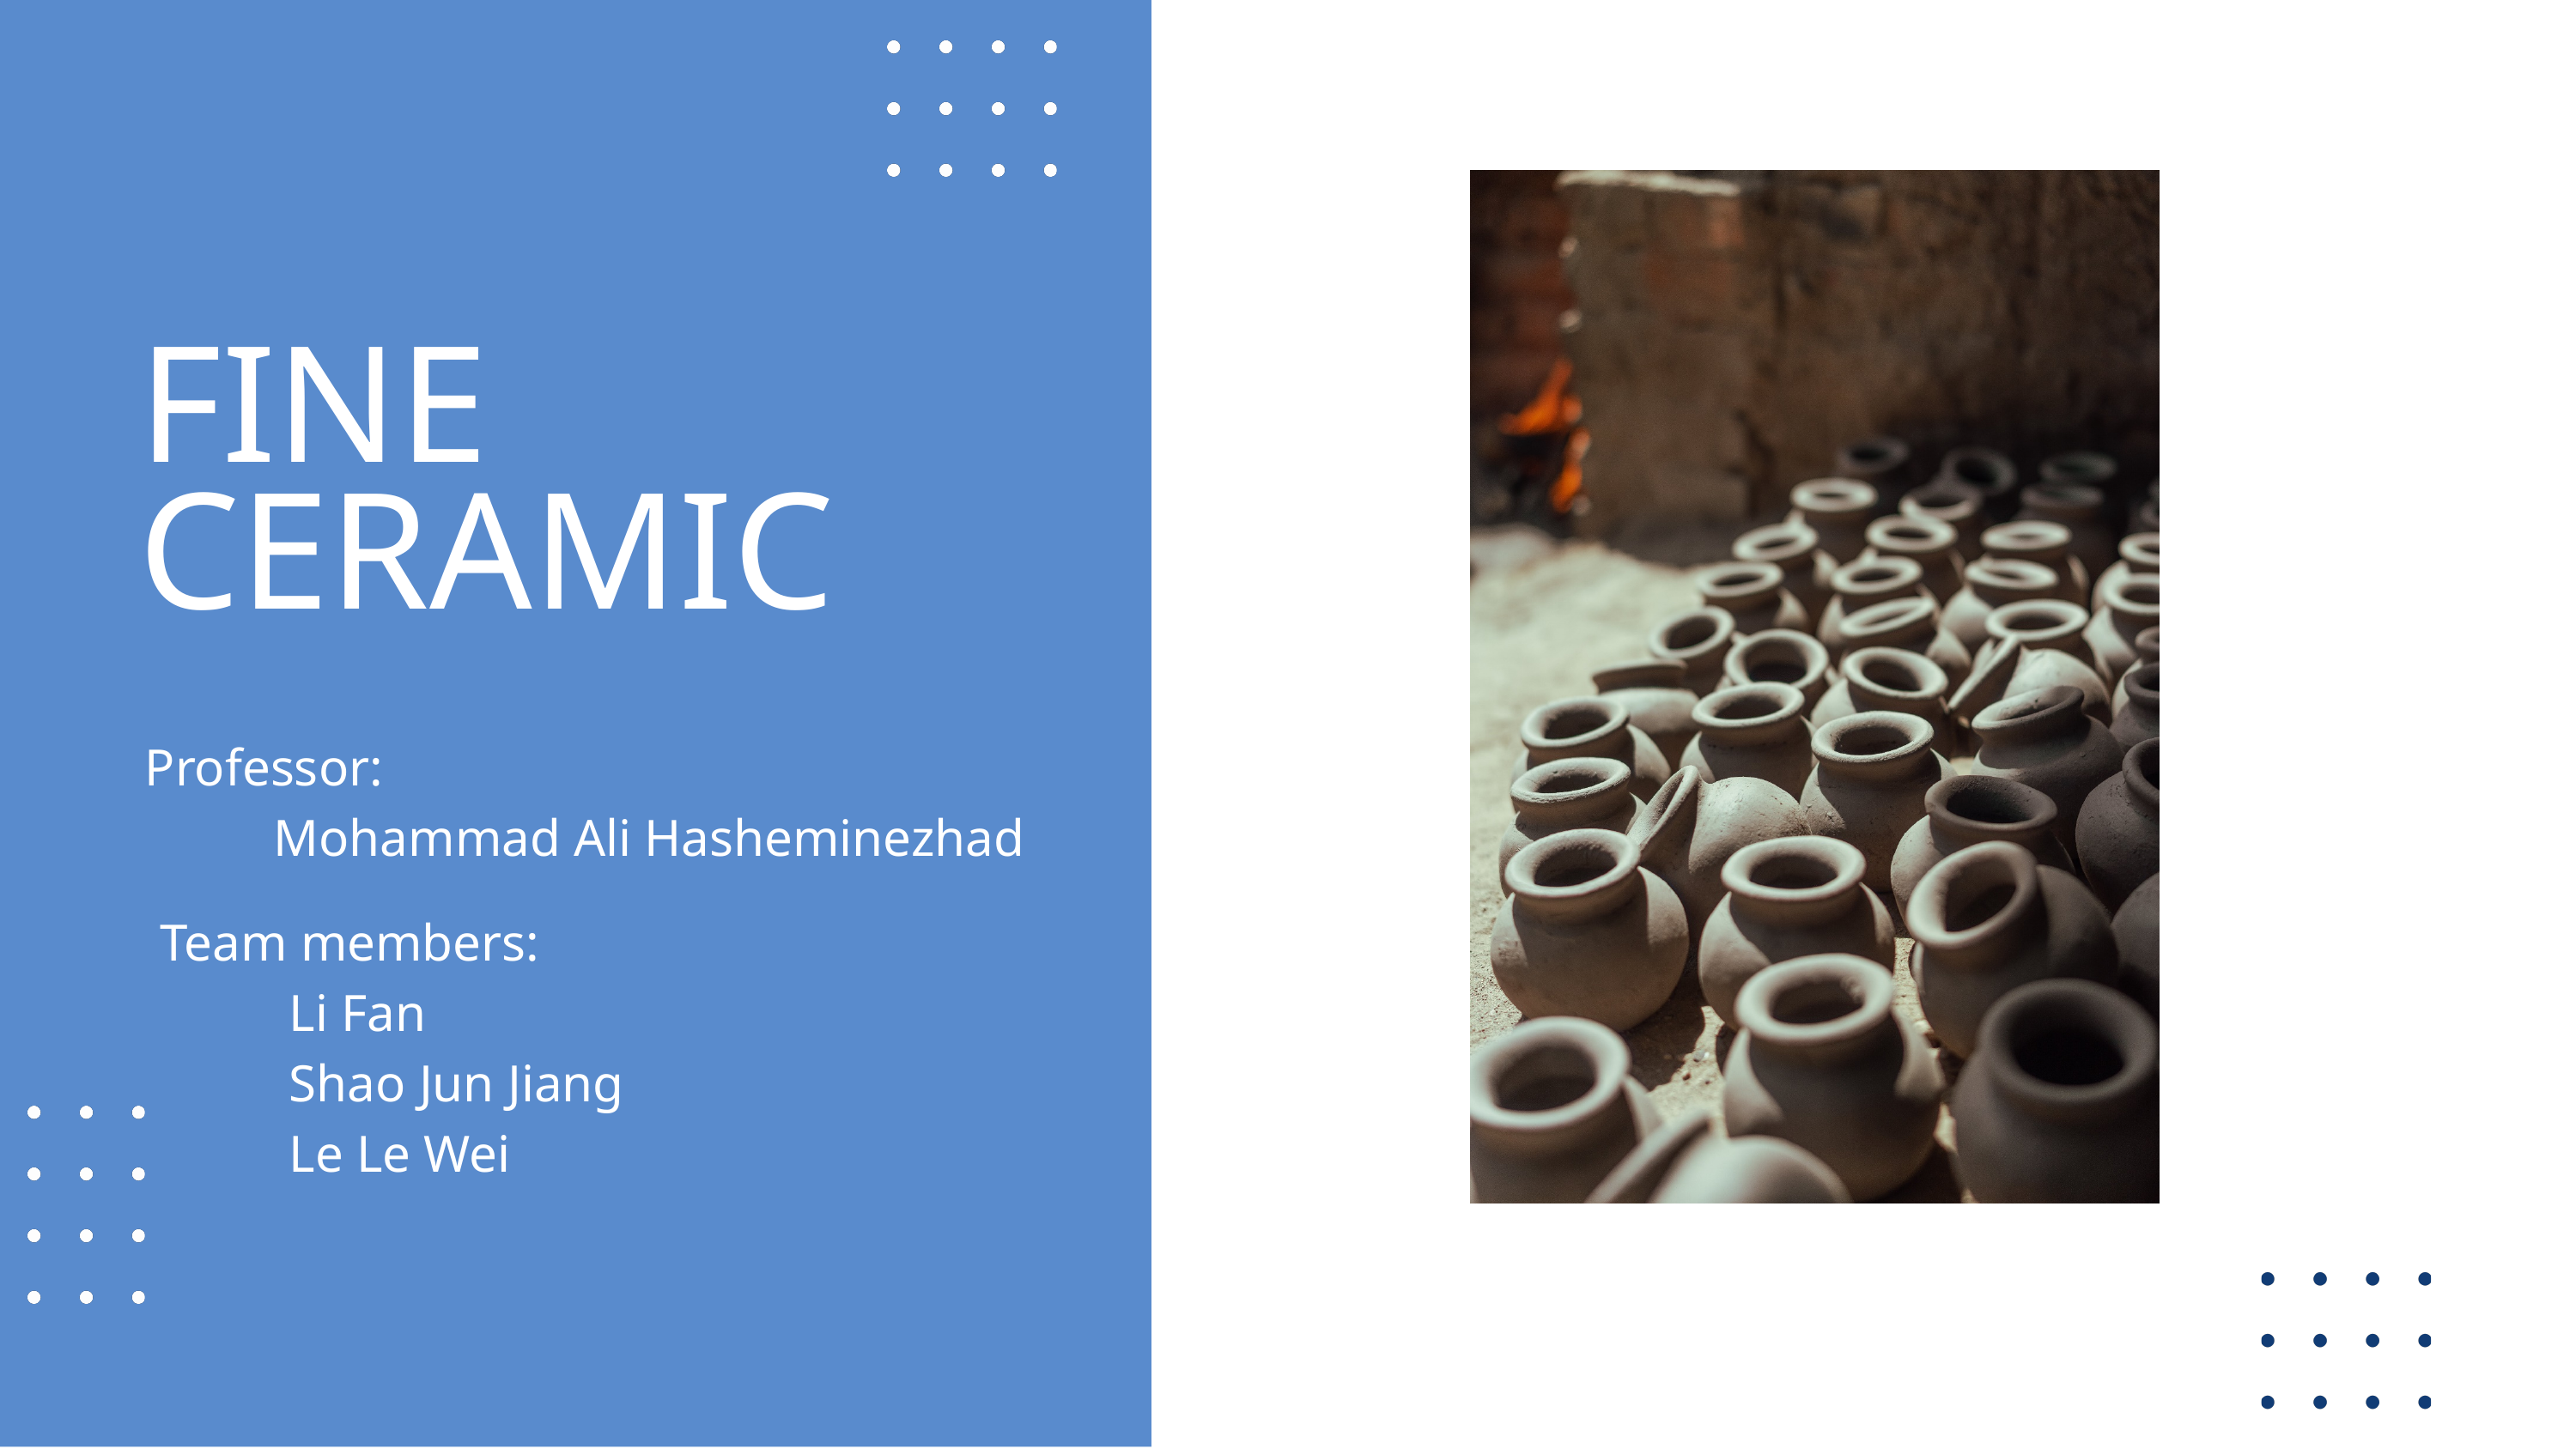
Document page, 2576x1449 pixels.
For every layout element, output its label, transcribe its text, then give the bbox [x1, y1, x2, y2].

text_box FINE CERAMIC [138, 348, 1177, 642]
picture [1470, 170, 2160, 1203]
text_box [0, 1106, 145, 1304]
text_box Team members: Li Fan Shao Jun Jiang Le Le Wei [160, 901, 784, 1182]
text_box [2261, 1272, 2432, 1449]
text_box [0, 0, 1151, 1447]
text_box Professor: Mohammad Ali Hasheminezhad [144, 725, 1152, 866]
text_box [886, 0, 1057, 177]
